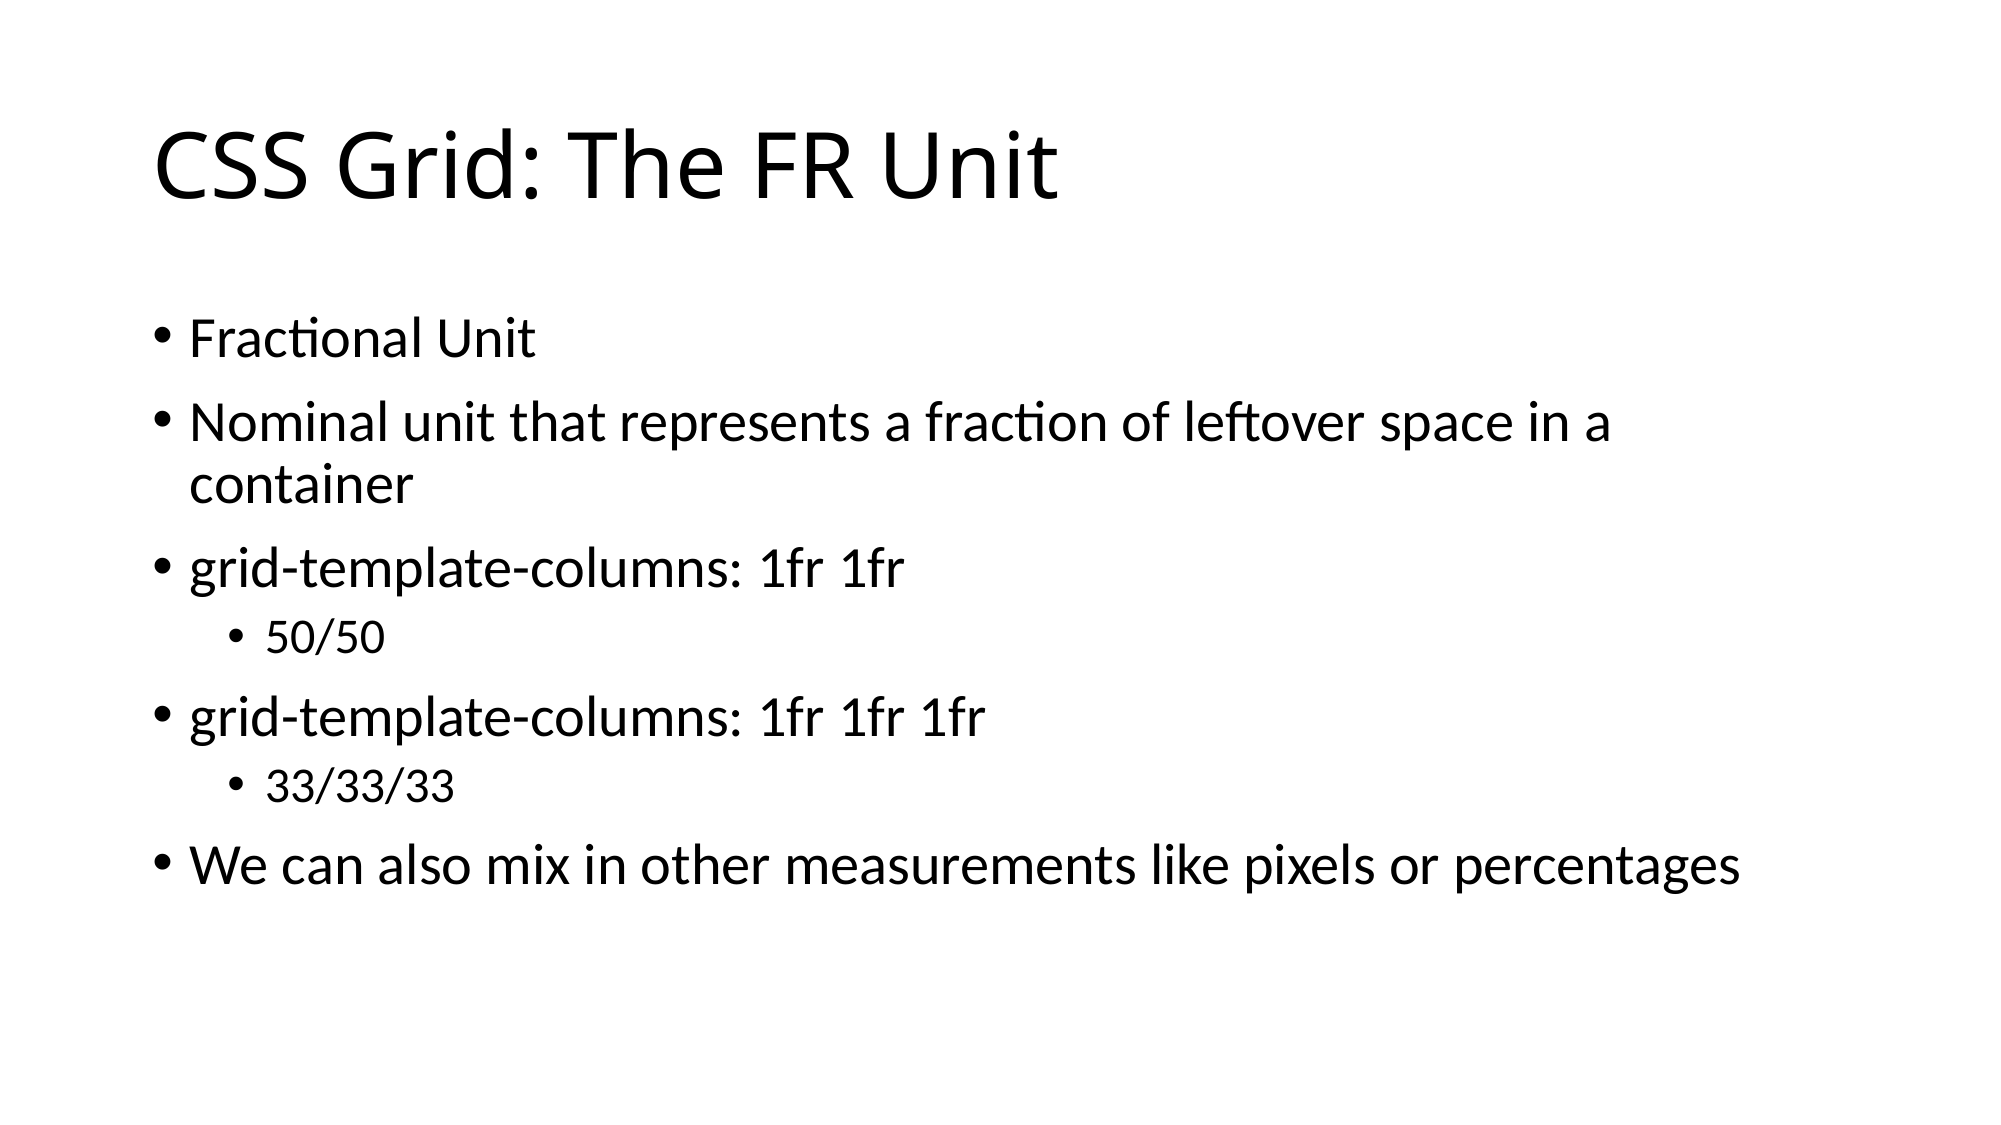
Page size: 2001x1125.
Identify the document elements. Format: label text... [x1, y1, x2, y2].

list Fractional Unit Nominal unit that represents a fraction of leftover space in a container grid-template-columns: 1fr 1fr 50/50 grid-template-columns: 1fr 1fr 1fr 33/33/33 We can also mix in other measurements like pixels or percentages [137, 299, 1863, 1014]
title CSS Grid: The FR Unit [137, 59, 1863, 278]
